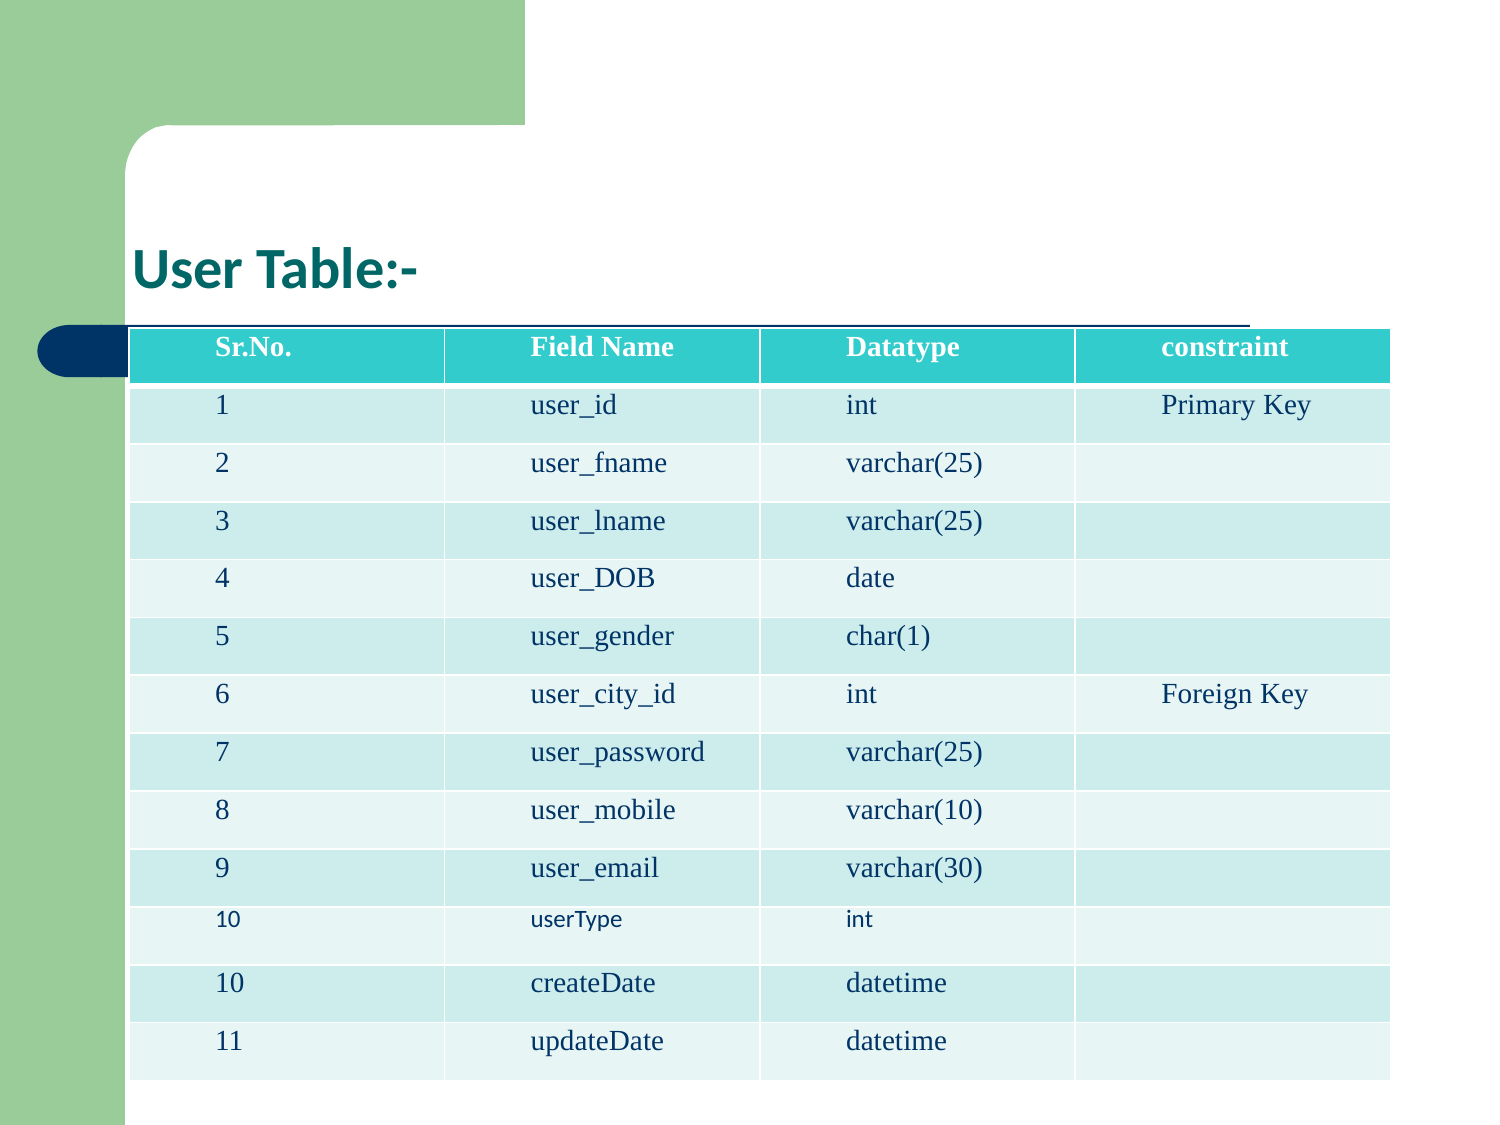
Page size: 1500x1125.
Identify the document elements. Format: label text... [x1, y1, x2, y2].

table_cell varchar(30) [761, 850, 1074, 906]
table_cell user_id [445, 389, 759, 443]
table_cell varchar(10) [761, 792, 1074, 848]
table_cell createDate [445, 966, 759, 1022]
table_cell [1076, 850, 1390, 906]
table_header constraint [1076, 329, 1390, 383]
table_cell Primary Key [1076, 389, 1390, 443]
table_cell [1076, 560, 1390, 617]
table_cell 5 [130, 618, 444, 674]
table_cell user_fname [445, 445, 759, 501]
table_cell [1076, 966, 1390, 1022]
table_cell updateDate [445, 1023, 759, 1080]
table_cell [1076, 618, 1390, 674]
table_cell 10 [130, 908, 444, 964]
table_cell [1076, 503, 1390, 559]
title User Table:- [116, 198, 1223, 309]
table_cell [1076, 1023, 1390, 1080]
table_cell 6 [130, 676, 444, 732]
table_cell [1076, 792, 1390, 848]
table_cell 2 [130, 445, 444, 501]
table_cell userType [445, 908, 759, 964]
table_cell user_gender [445, 618, 759, 674]
table_cell varchar(25) [761, 734, 1074, 790]
table_cell user_email [445, 850, 759, 906]
table_cell 3 [130, 503, 444, 559]
table_cell int [761, 389, 1074, 443]
table_cell 4 [130, 560, 444, 617]
table_cell [1076, 908, 1390, 964]
table_cell 11 [130, 1023, 444, 1080]
table_cell datetime [761, 966, 1074, 1022]
table_cell date [761, 560, 1074, 617]
table_cell user_DOB [445, 560, 759, 617]
table_cell user_password [445, 734, 759, 790]
table_cell int [761, 908, 1074, 964]
table_cell int [761, 676, 1074, 732]
table_cell 9 [130, 850, 444, 906]
table_cell user_lname [445, 503, 759, 559]
table_cell user_mobile [445, 792, 759, 848]
table_cell char(1) [761, 618, 1074, 674]
table_cell Foreign Key [1076, 676, 1390, 732]
table_cell 1 [130, 389, 444, 443]
table_cell 8 [130, 792, 444, 848]
table_cell datetime [761, 1023, 1074, 1080]
table_cell 7 [130, 734, 444, 790]
table_header Sr.No. [130, 329, 444, 383]
table_cell user_city_id [445, 676, 759, 732]
table_cell varchar(25) [761, 445, 1074, 501]
table_cell [1076, 445, 1390, 501]
table_header Field Name [445, 329, 759, 383]
table_cell 10 [130, 966, 444, 1022]
table_header Datatype [761, 329, 1074, 383]
table_cell [1076, 734, 1390, 790]
table_cell varchar(25) [761, 503, 1074, 559]
